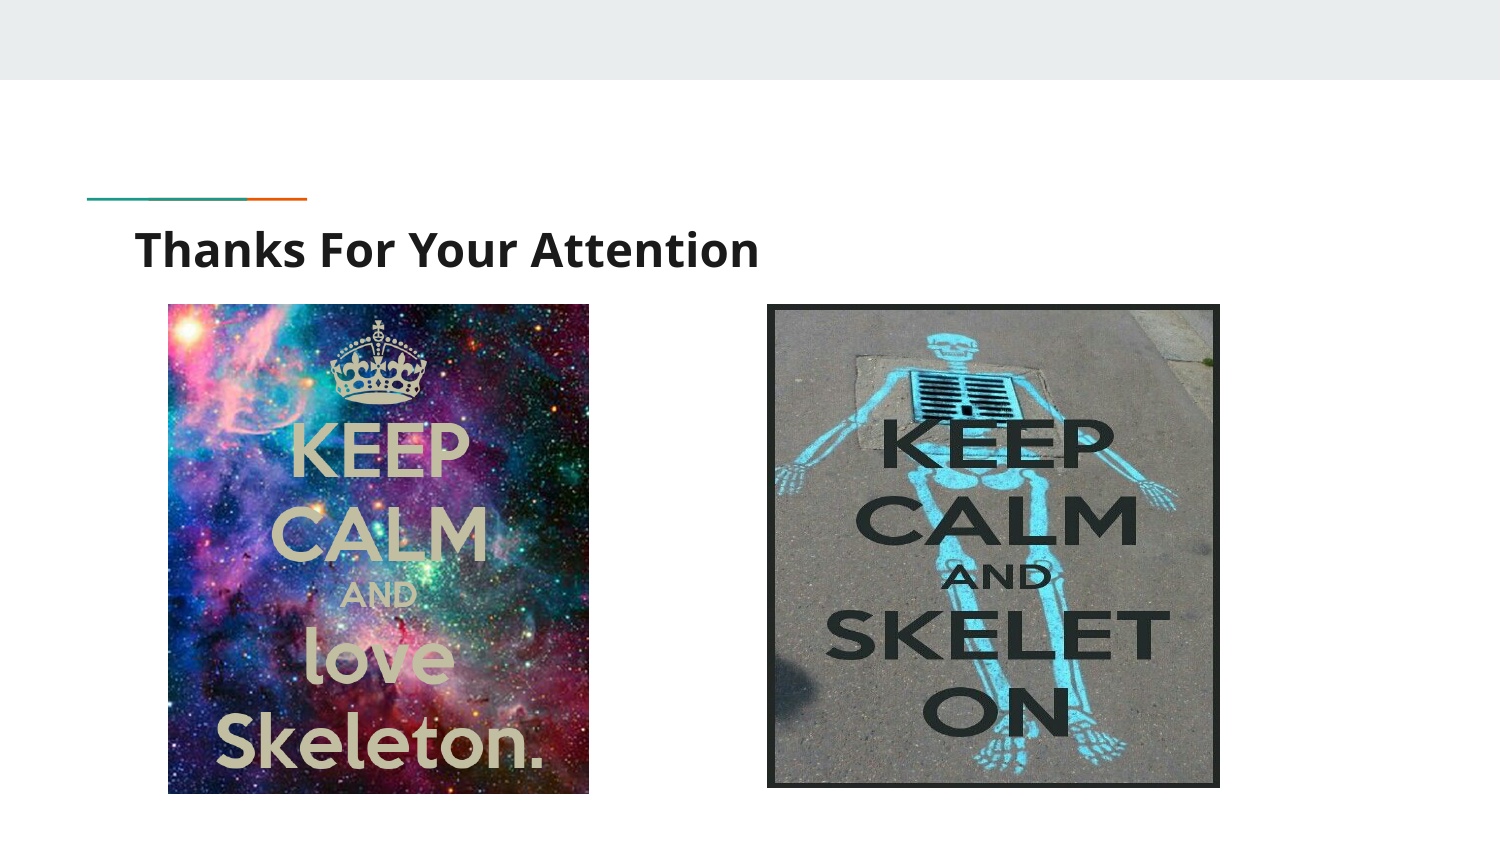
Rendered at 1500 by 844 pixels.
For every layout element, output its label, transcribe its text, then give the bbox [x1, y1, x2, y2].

picture [168, 303, 589, 794]
picture [767, 303, 1221, 788]
title Thanks For Your Attention [119, 204, 1381, 293]
